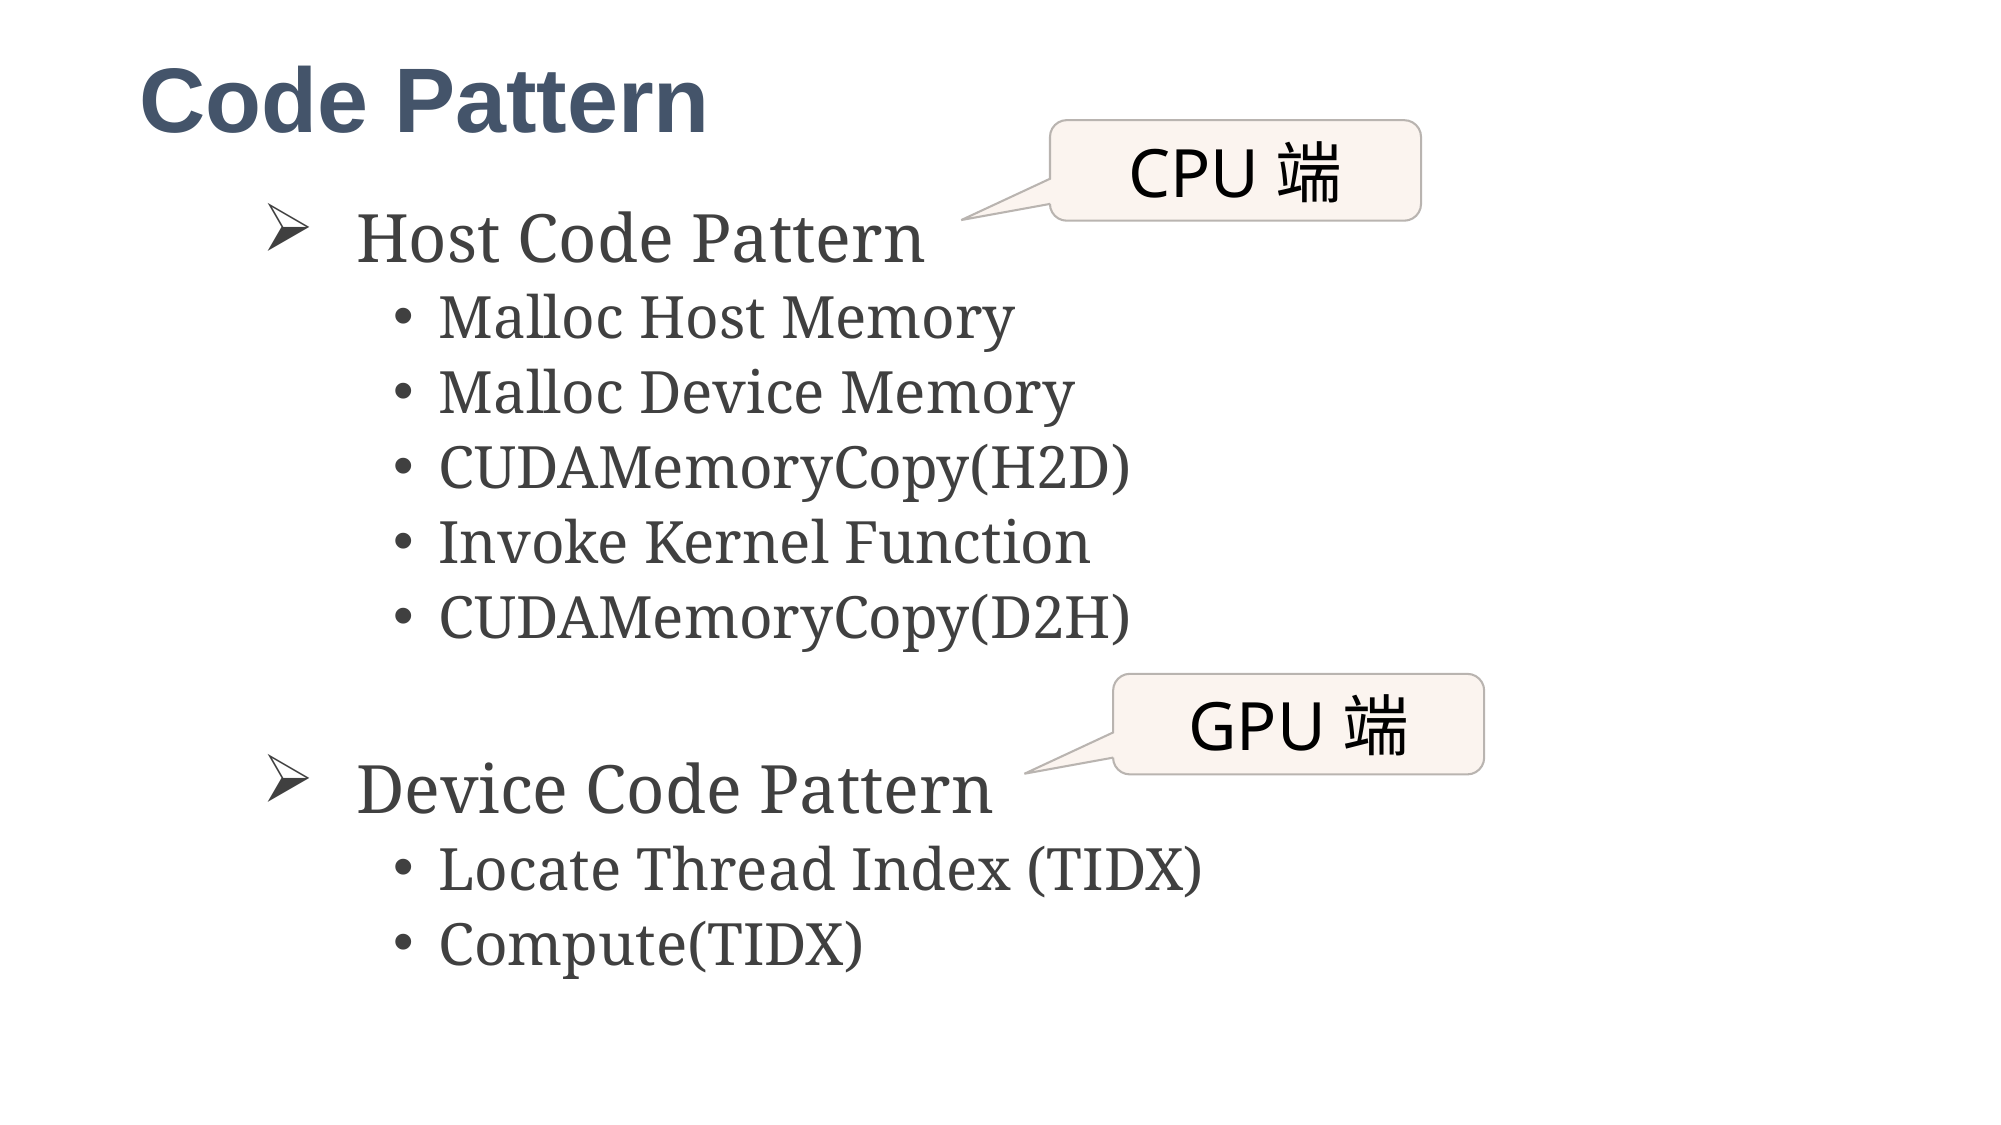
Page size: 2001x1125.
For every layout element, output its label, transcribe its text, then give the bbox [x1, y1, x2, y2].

list Host Code Pattern Malloc Host Memory Malloc Device Memory CUDAMemoryCopy(H2D) Invoke Kernel Function CUDAMemoryCopy(D2H) Device Code Pattern Locate Thread Index (TIDX) Compute(TIDX) [247, 205, 1589, 903]
text_box CPU端 [960, 119, 1423, 222]
text_box GPU端 [1023, 672, 1486, 776]
text_box Code Pattern [125, 20, 1351, 171]
